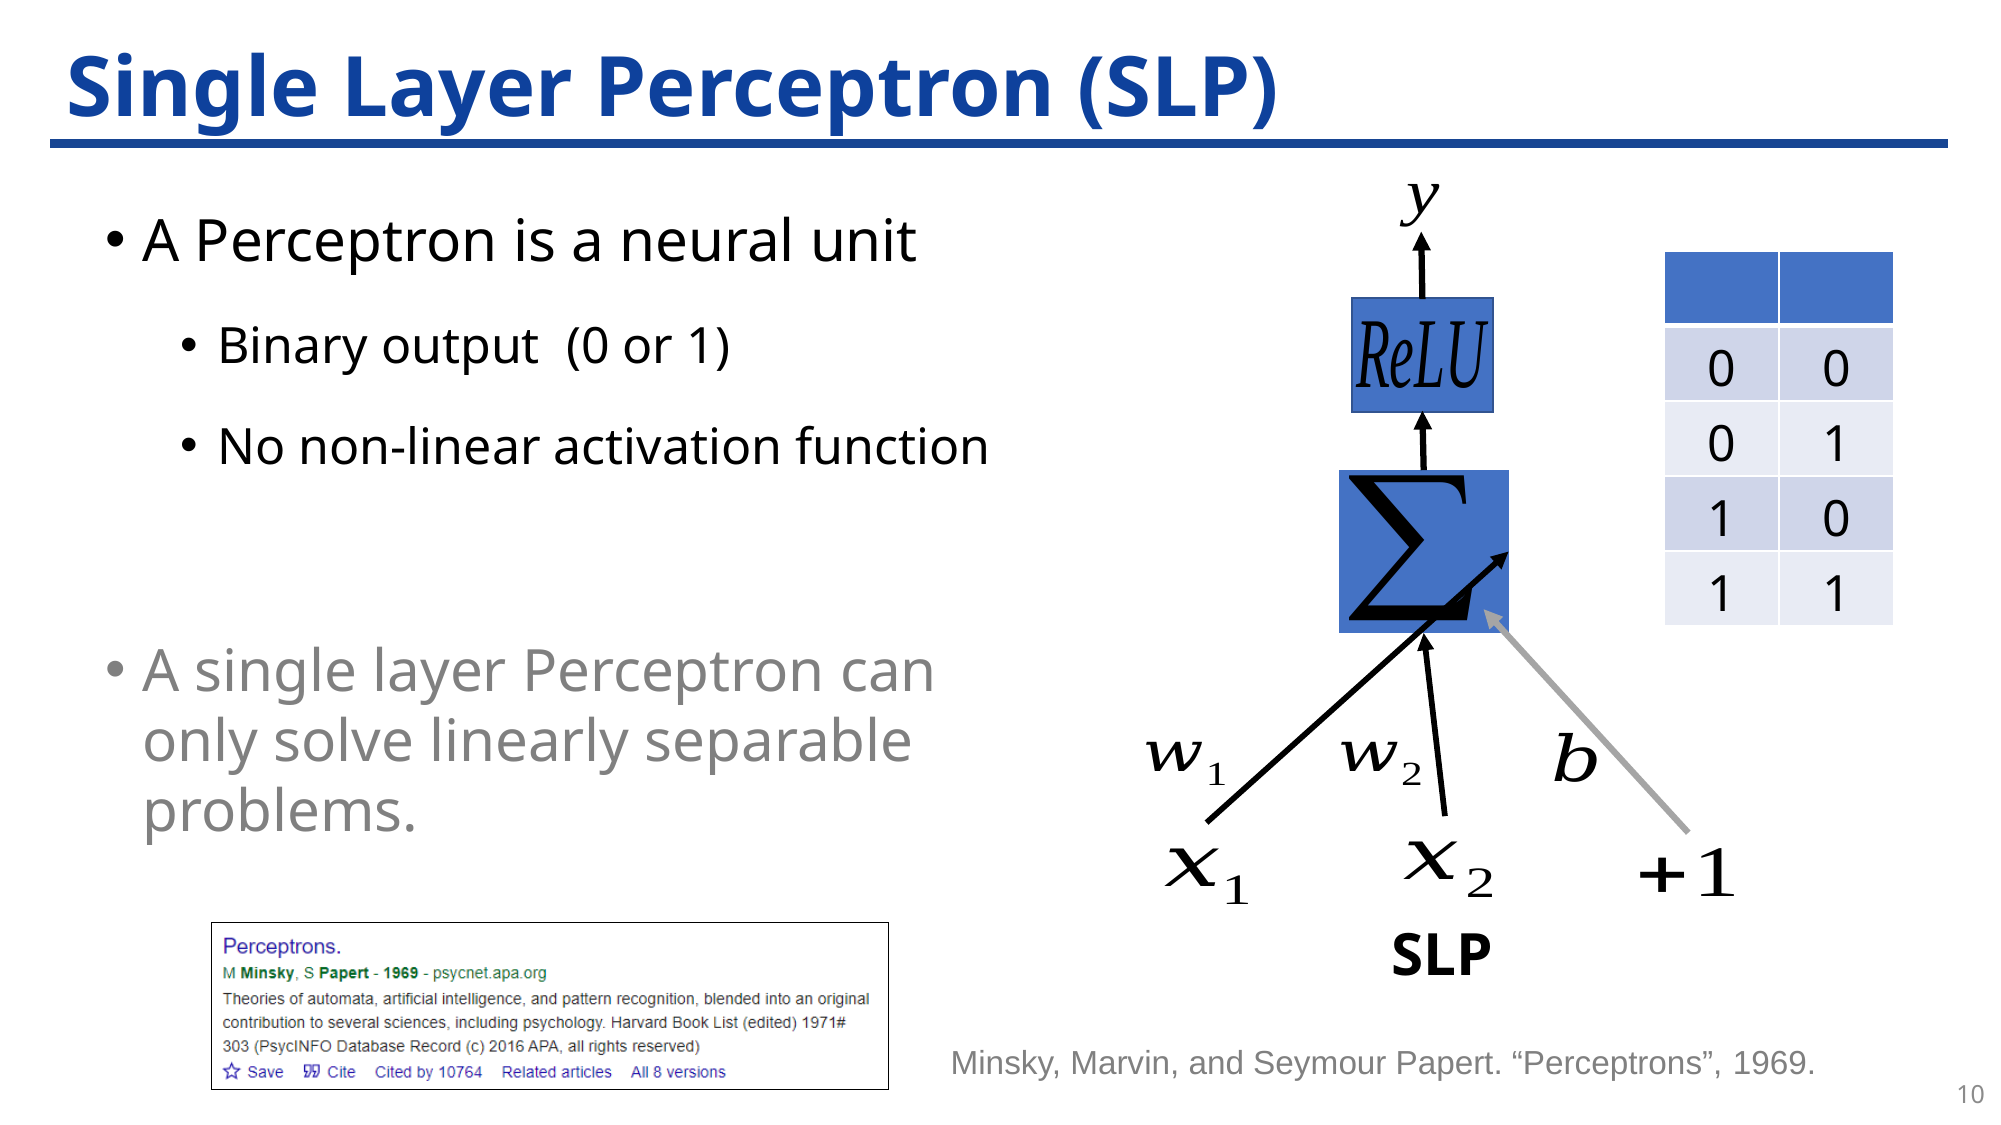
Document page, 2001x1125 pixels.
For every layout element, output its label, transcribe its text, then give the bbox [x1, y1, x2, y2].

picture [211, 922, 889, 1090]
title Single Layer Perceptron (SLP) [51, 39, 1947, 140]
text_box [1206, 609, 1364, 823]
slide_number 10 [1899, 1065, 2000, 1125]
text_box SLP [1376, 909, 1564, 994]
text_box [1423, 633, 1445, 817]
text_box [1483, 609, 1689, 833]
text_box Minsky, Marvin, and Seymour Papert. “Perceptrons”, 1969. [935, 1033, 1915, 1089]
